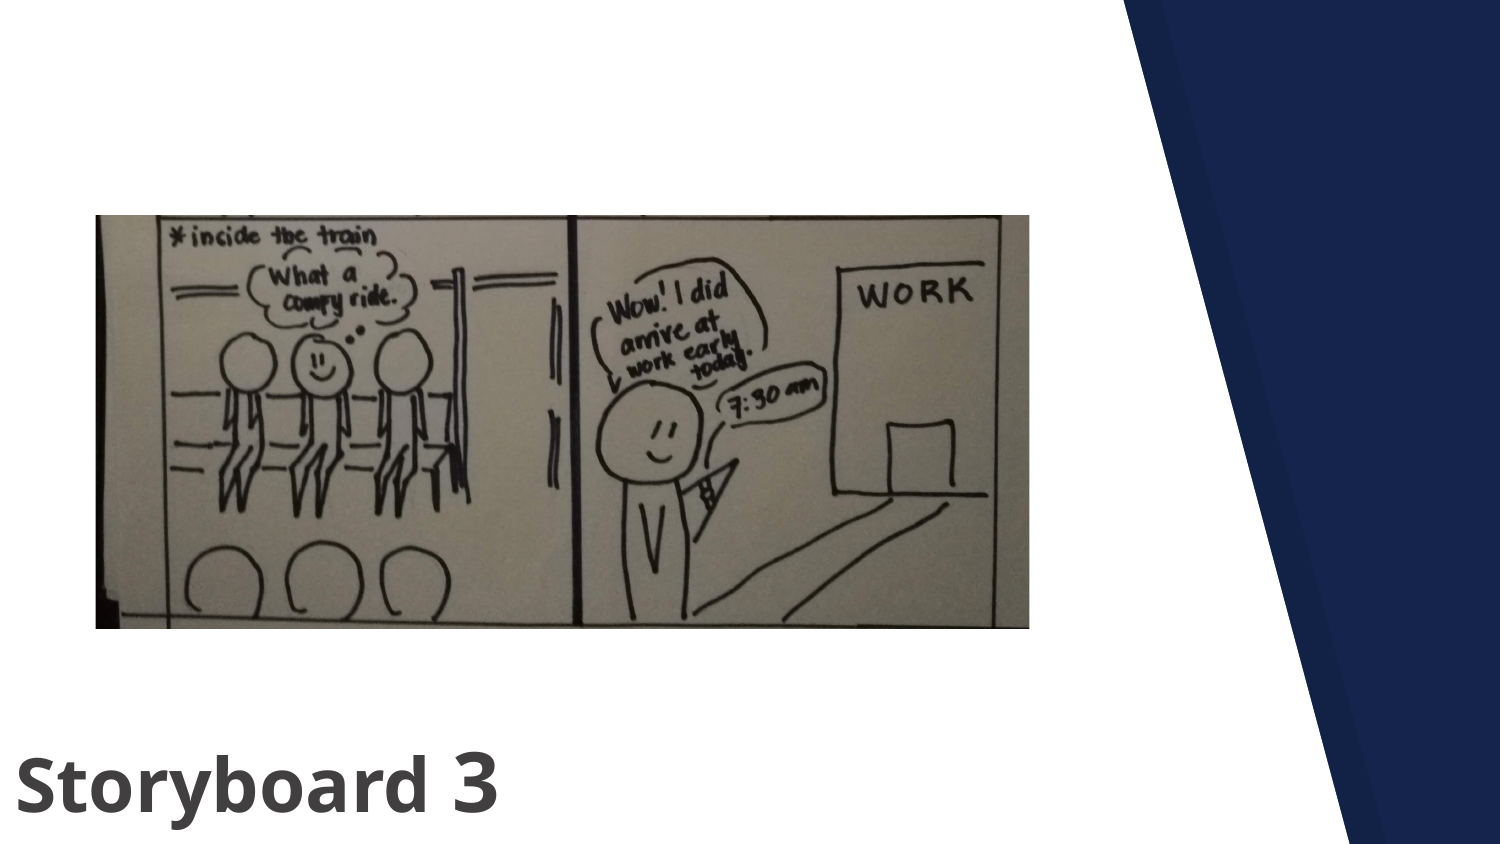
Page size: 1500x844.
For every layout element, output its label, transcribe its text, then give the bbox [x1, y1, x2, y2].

title Storyboard 3 [0, 723, 576, 844]
picture [95, 214, 1030, 629]
